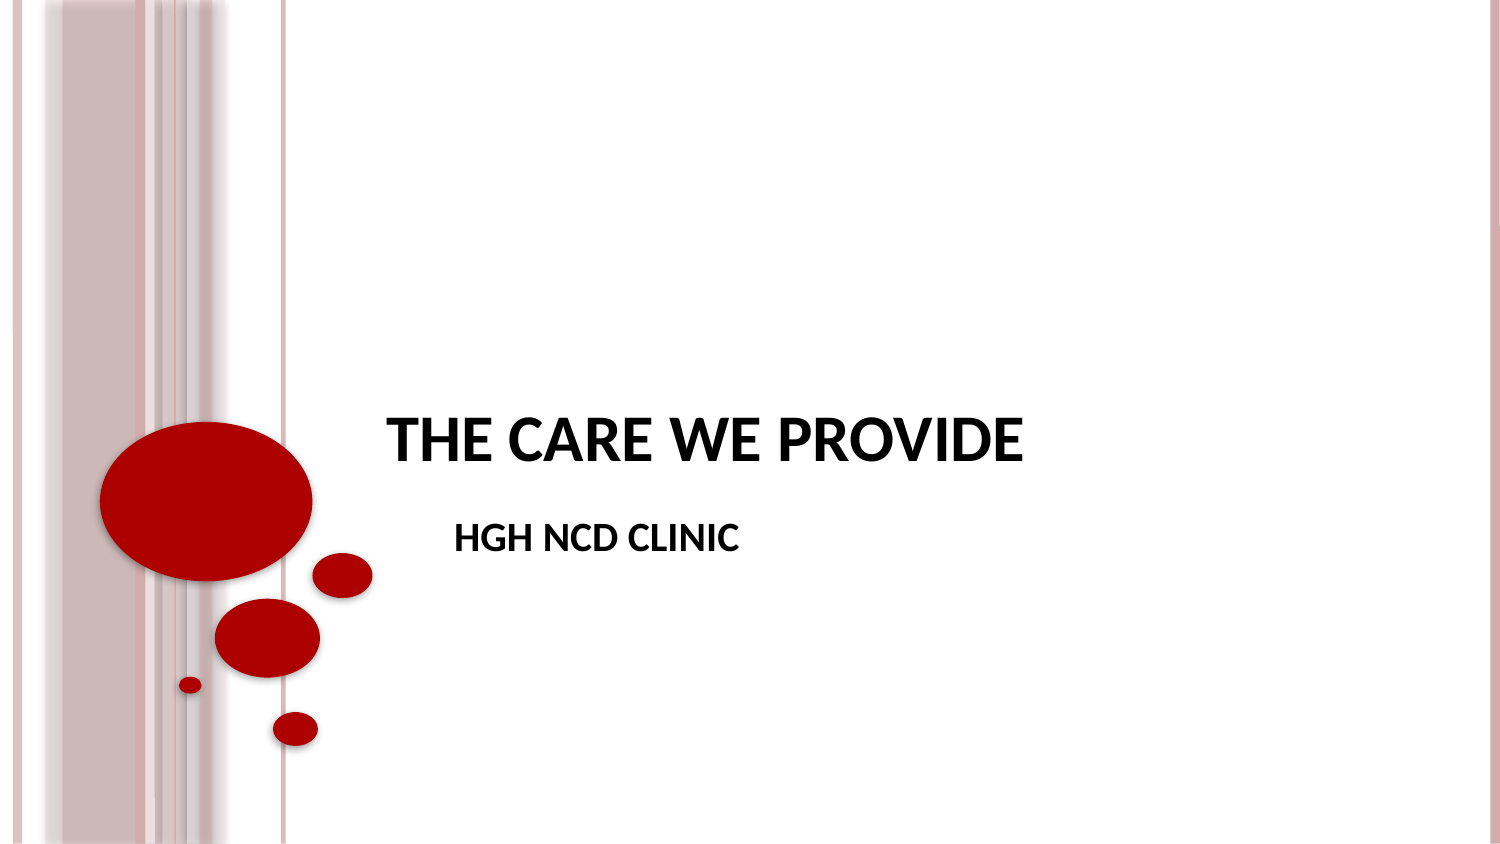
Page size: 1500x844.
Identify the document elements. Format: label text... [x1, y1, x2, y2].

subtitle HGH NCD CLINIC [442, 504, 1373, 559]
title THE CARE WE PROVIDE [375, 384, 1388, 481]
